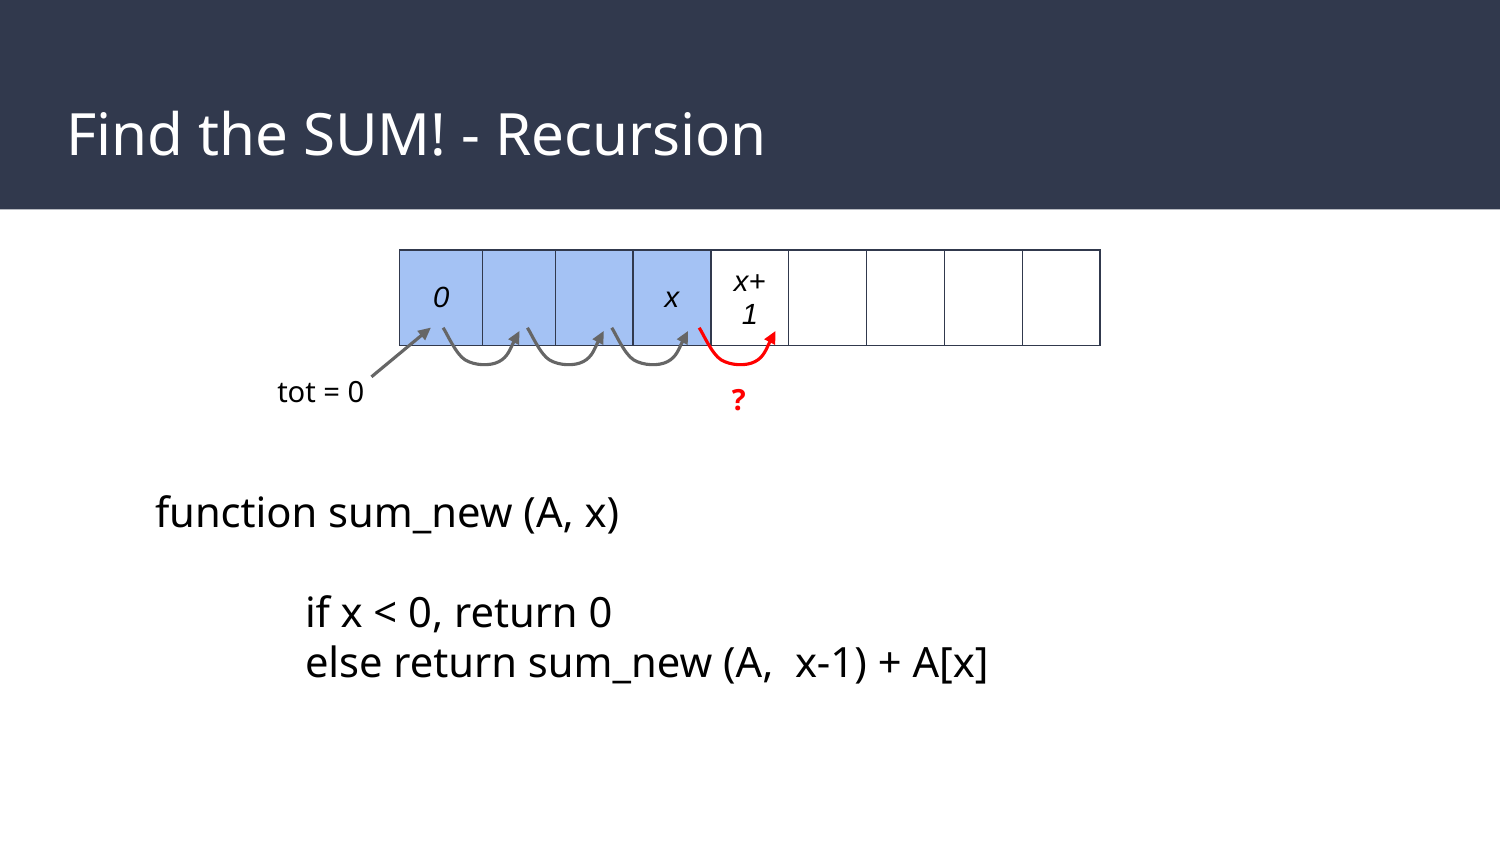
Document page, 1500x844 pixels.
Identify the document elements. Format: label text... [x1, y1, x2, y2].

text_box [371, 327, 431, 378]
table_header [789, 251, 866, 345]
title Find the SUM! - Recursion [51, 82, 1449, 185]
table_header [945, 251, 1022, 345]
table_header [483, 251, 555, 345]
table_header x+1 [712, 251, 788, 345]
text_box [443, 327, 520, 365]
text_box [699, 327, 776, 365]
table_header 0 [400, 251, 482, 345]
text_box [611, 327, 688, 365]
text_box tot = 0 [251, 358, 380, 424]
table_header [867, 251, 944, 345]
table_header x [634, 251, 710, 345]
text_box function sum_new (A, x) if x < 0, return 0 else return sum_new (A, x-1) + A[x] [140, 470, 1360, 785]
text_box ? [716, 365, 758, 431]
table_header [556, 251, 632, 345]
table_header [1023, 251, 1099, 345]
text_box [527, 327, 604, 365]
